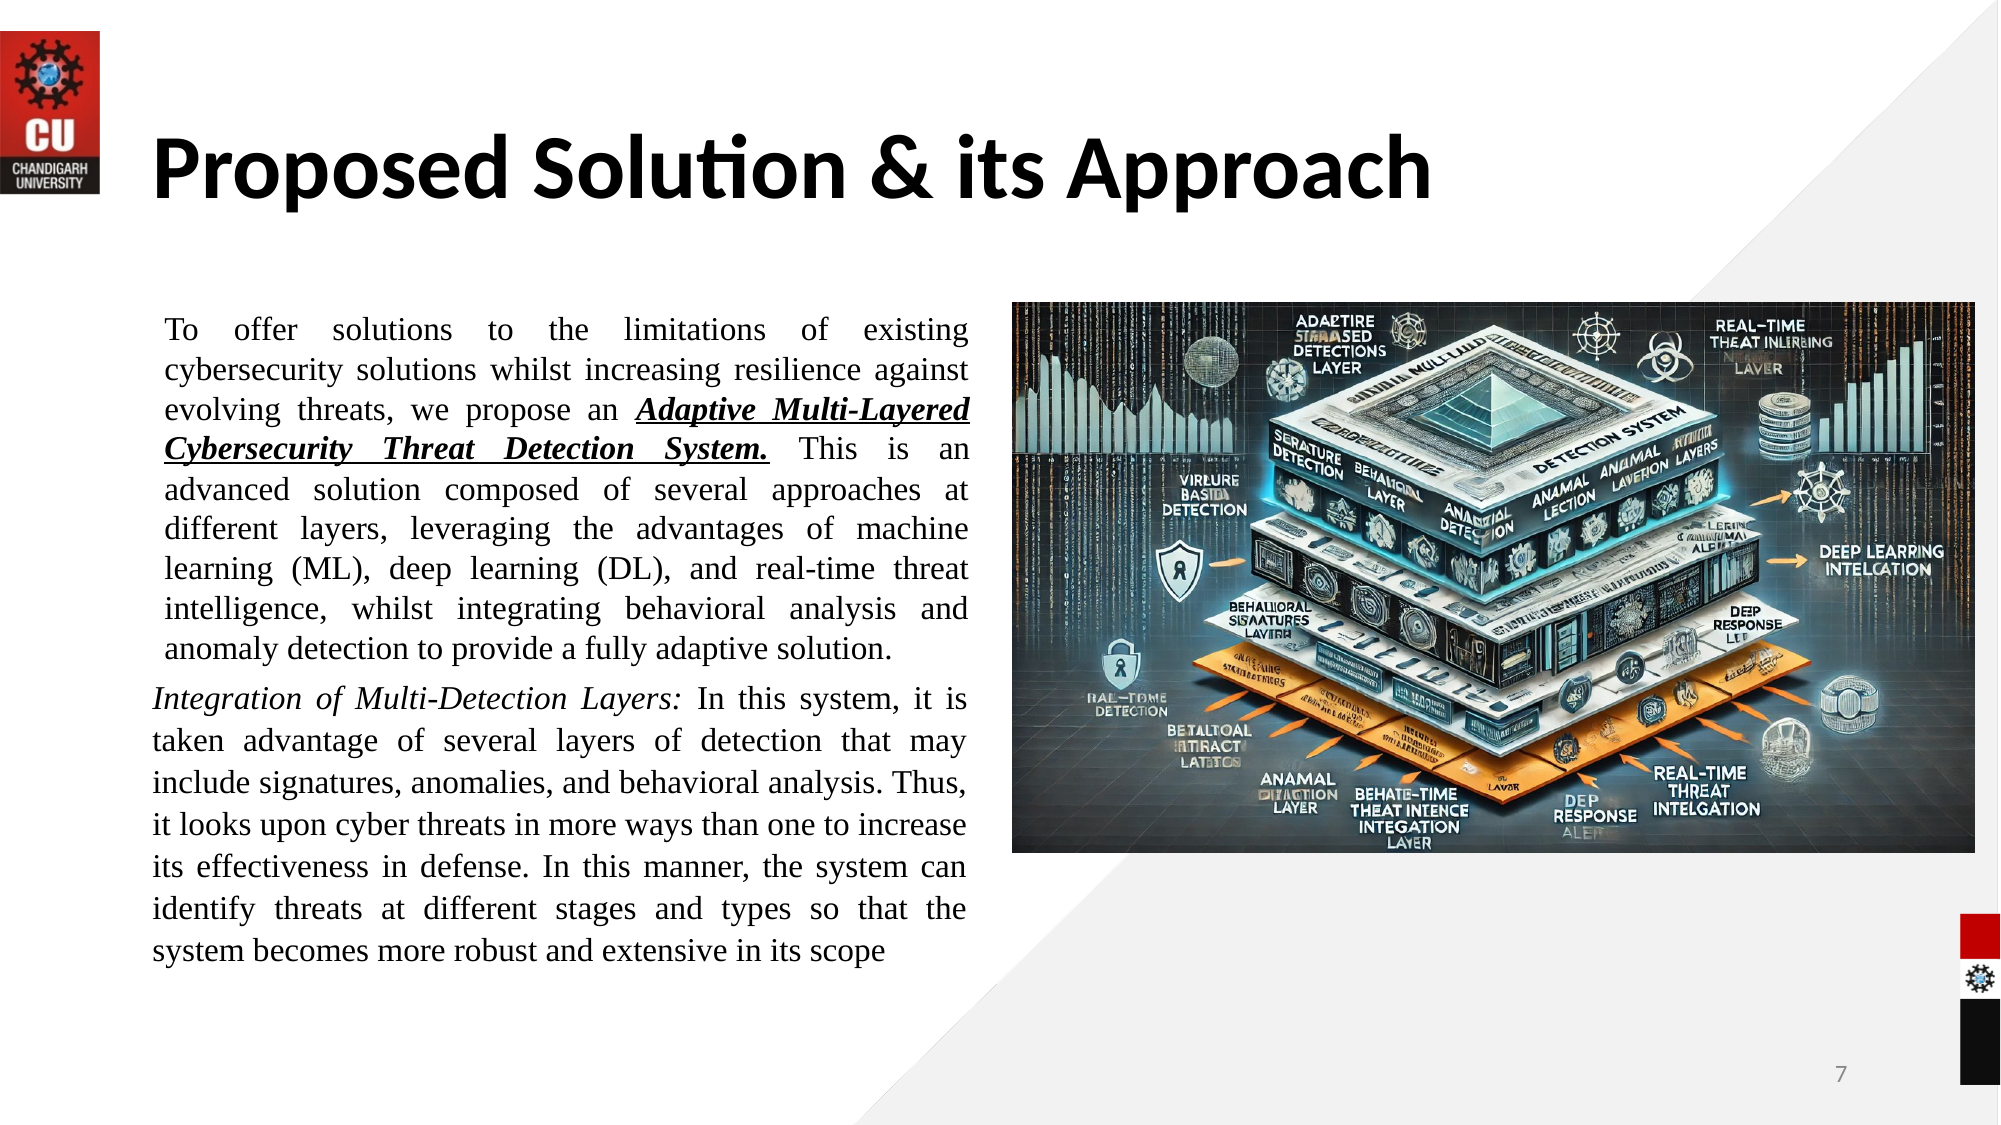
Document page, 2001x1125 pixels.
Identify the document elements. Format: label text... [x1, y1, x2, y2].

title Proposed Solution & its Approach [137, 59, 1863, 278]
list To offer solutions to the limitations of existing cybersecurity solutions whilst increasing resilience against evolving threats, we propose an Adaptive Multi-Layered Cybersecurity Threat Detection System. This is an advanced solution composed of several approaches at different layers, leveraging the advantages of machine learning (ML), deep learning (DL), and real-time threat intelligence, whilst integrating behavioral analysis and anomaly detection to provide a fully adaptive solution. Integration of Multi-Detection Layers: In this system, it is taken advantage of several layers of detection that may include signatures, anomalies, and behavioral analysis. Thus, it looks upon cyber threats in more ways than one to increase its effectiveness in defense. In this manner, the system can identify threats at different stages and types so that the system becomes more robust and extensive in its scope [137, 299, 988, 1014]
picture [0, 0, 2001, 1125]
slide_number ‹#› [1412, 1042, 1863, 1103]
